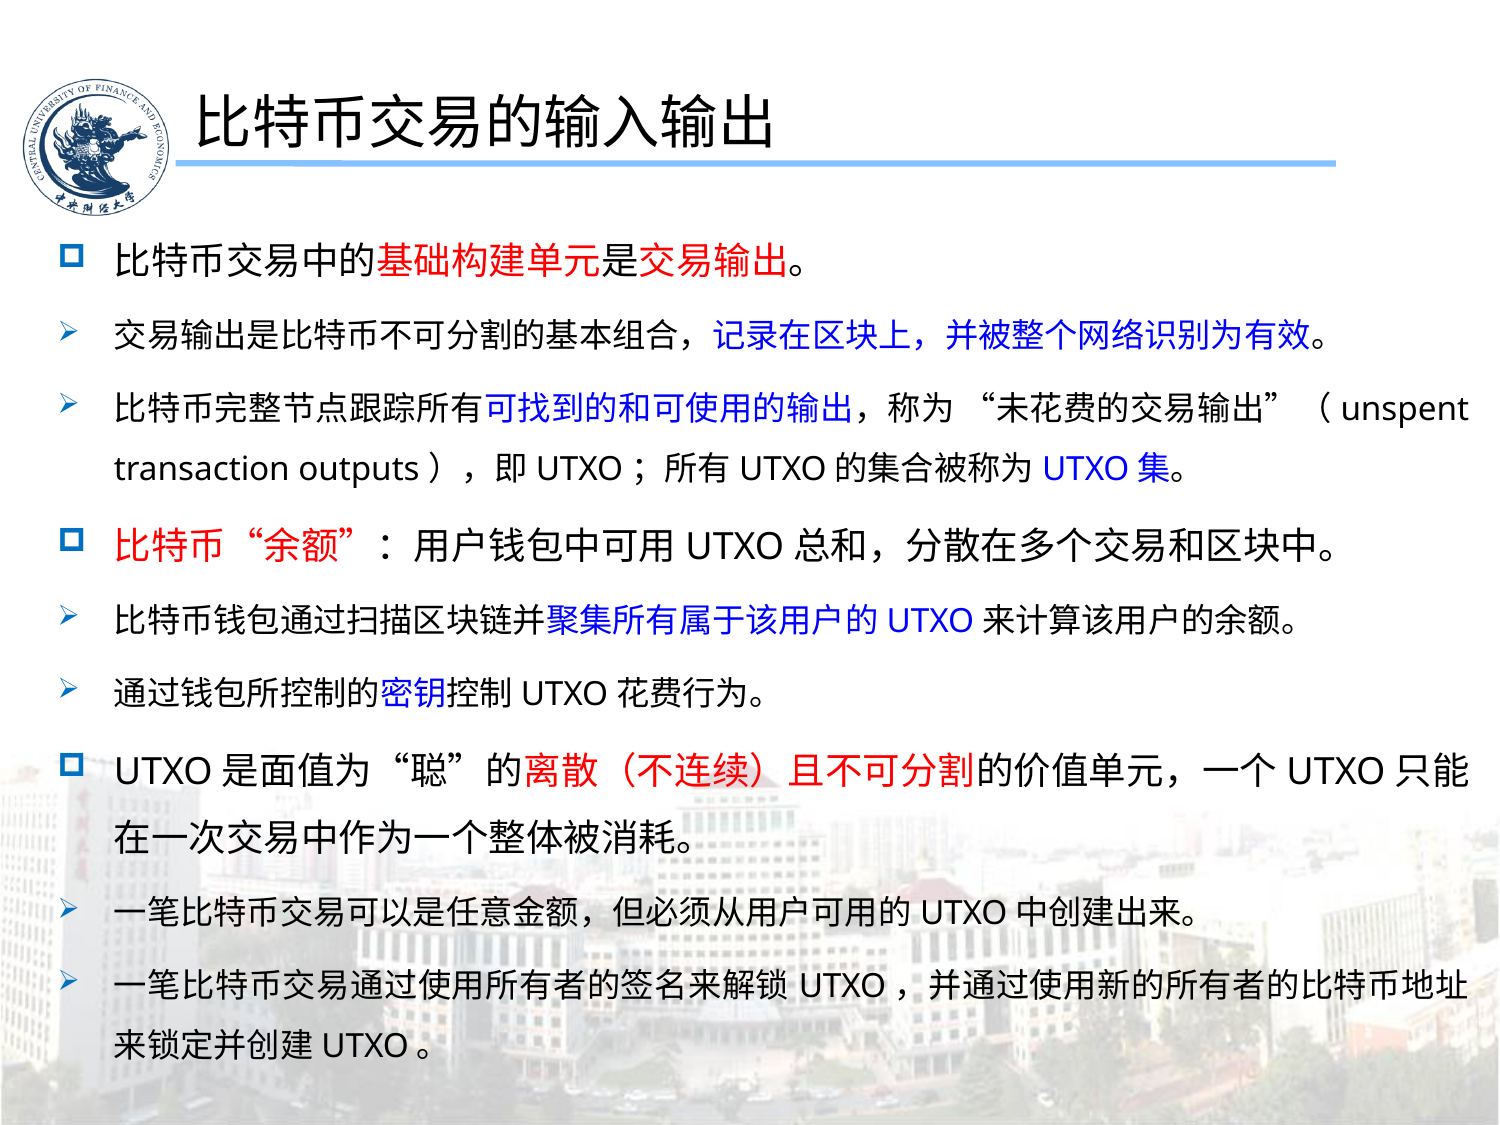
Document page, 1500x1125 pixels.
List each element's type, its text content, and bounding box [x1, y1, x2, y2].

text_box 比特币交易中的基础构建单元是交易输出。 交易输出是比特币不可分割的基本组合，记录在区块上，并被整个网络识别为有效。 比特币完整节点跟踪所有可找到的和可使用的输出，称为 “未花费的交易输出”（unspent transaction outputs），即UTXO；所有UTXO的集合被称为UTXO集。 比特币“余额”：用户钱包中可用UTXO总和，分散在多个交易和区块中。 比特币钱包通过扫描区块链并聚集所有属于该用户的UTXO来计算该用户的余额。 通过钱包所控制的密钥控制UTXO花费行为。 UTXO是面值为“聪”的离散（不连续）且不可分割的价值单元，一个UTXO只能在一次交易中作为一个整体被消耗。 一笔比特币交易可以是任意金额，但必须从用户可用的UTXO中创建出来。 一笔比特币交易通过使用所有者的签名来解锁UTXO，并通过使用新的所有者的比特币地址来锁定并创建UTXO。 [42, 207, 1485, 1071]
picture [0, 46, 200, 246]
picture [0, 727, 1500, 1125]
text_box 比特币交易的输入输出 [179, 78, 792, 163]
